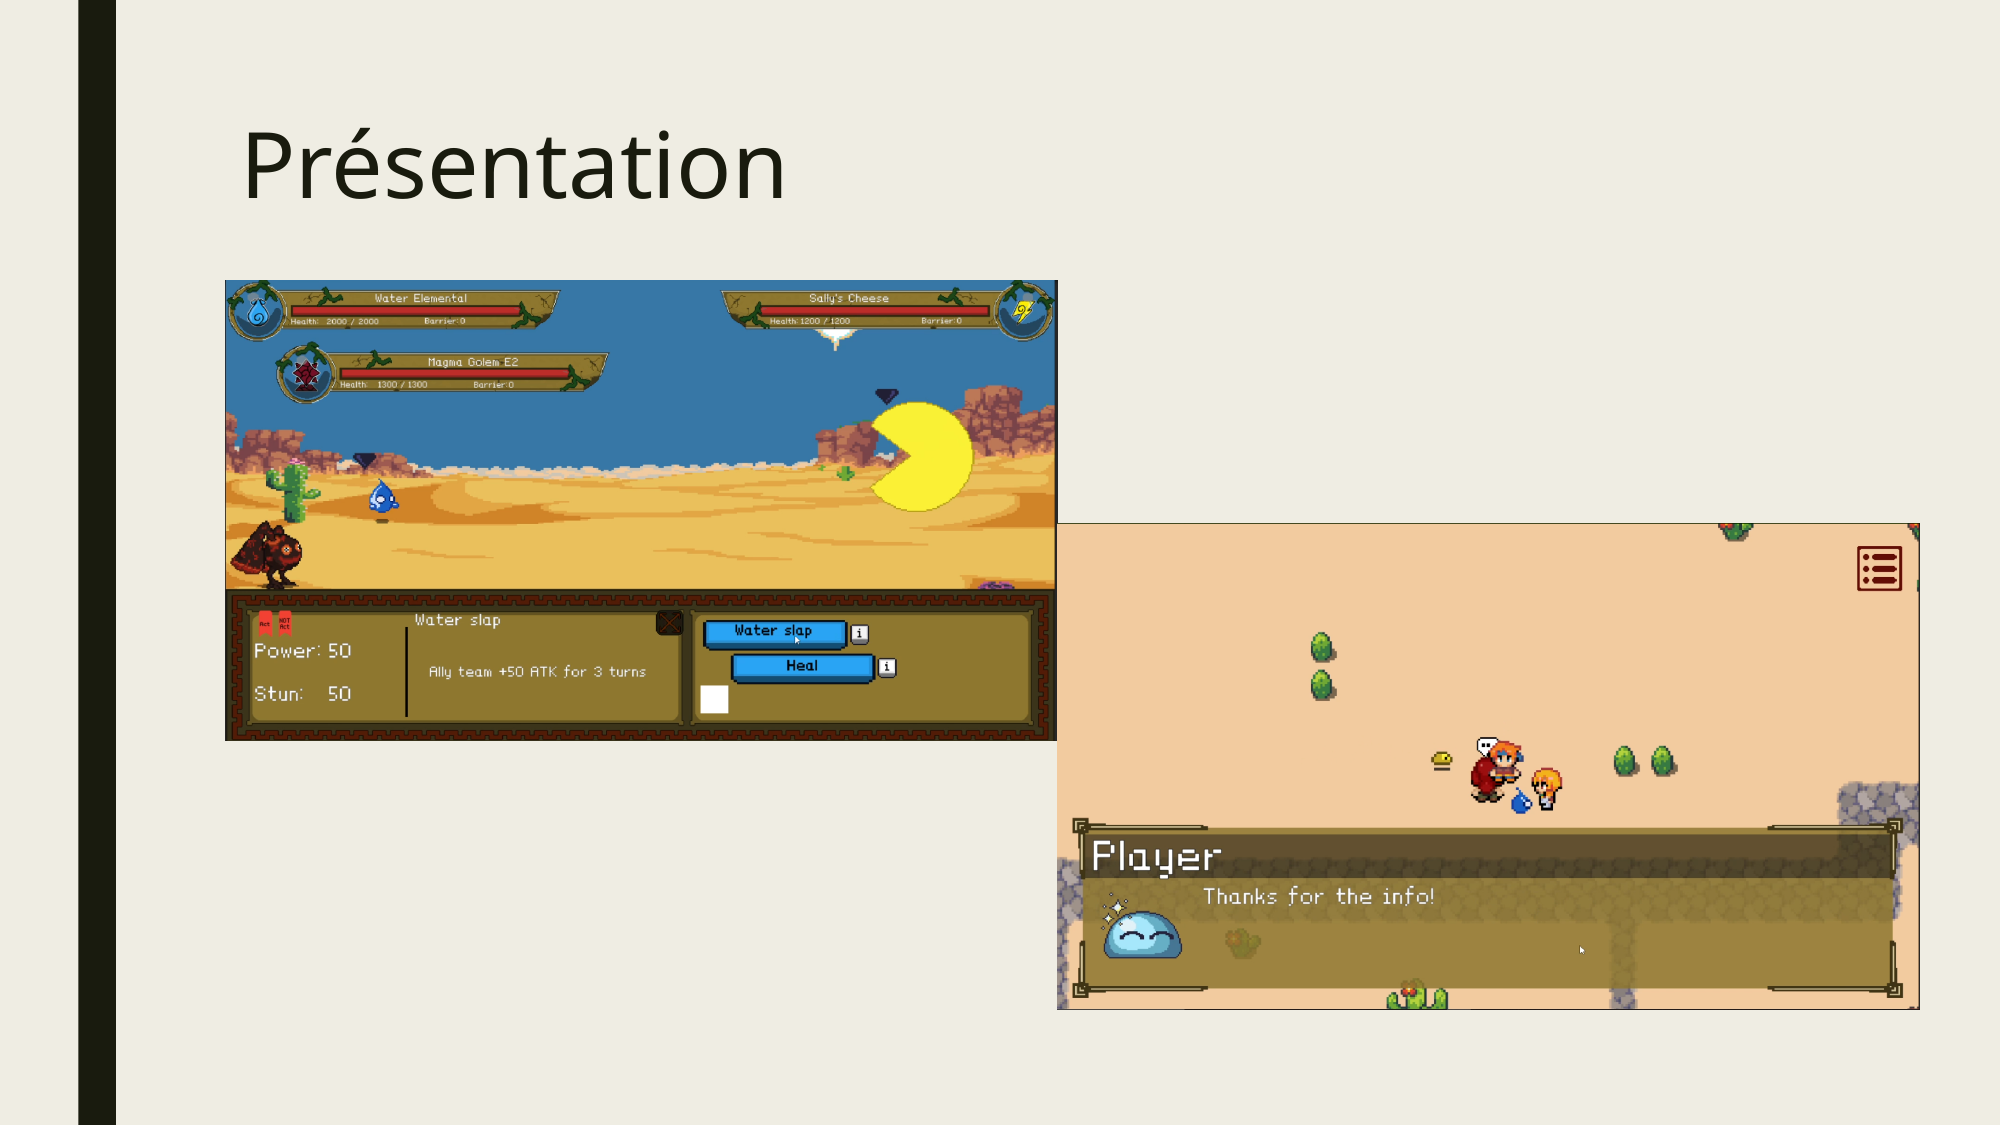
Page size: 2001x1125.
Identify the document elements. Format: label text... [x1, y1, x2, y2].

picture [224, 280, 1920, 1010]
title Présentation [225, 112, 1800, 357]
